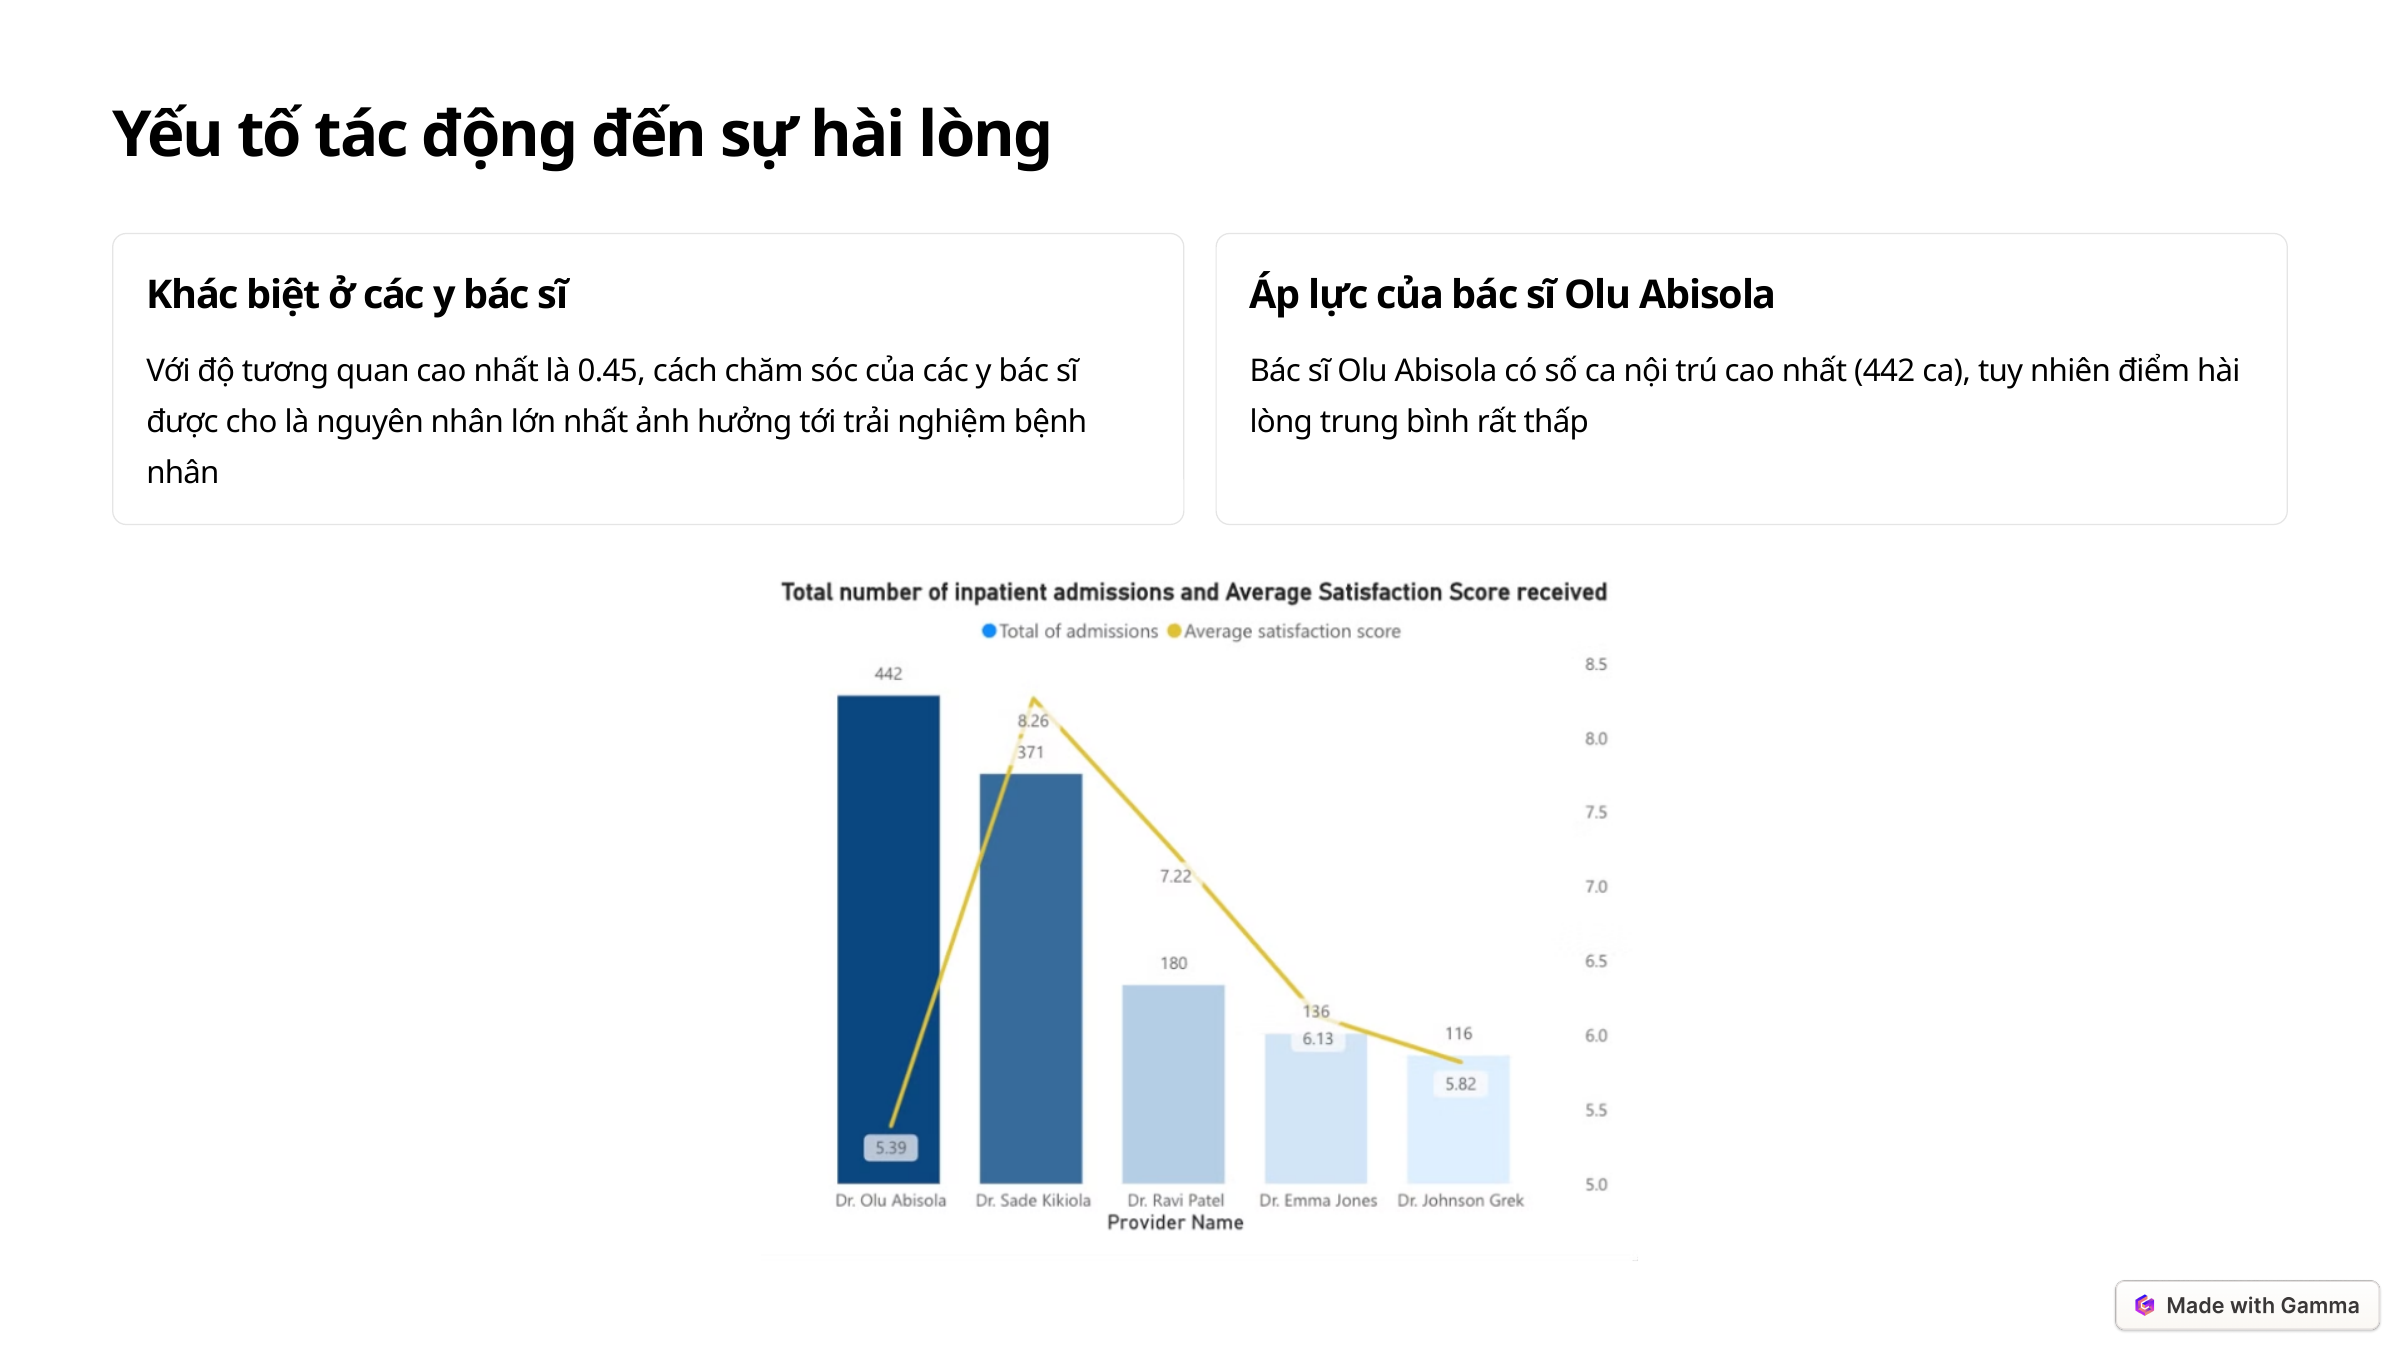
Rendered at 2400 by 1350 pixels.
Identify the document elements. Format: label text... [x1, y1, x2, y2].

text_box Với độ tương quan cao nhất là 0.45, cách chăm sóc của các y bác sĩ được cho là nguyên nhân lớn nhất ảnh hưởng tới trải nghiệm bệnh nhân [146, 336, 1151, 491]
picture [761, 560, 1639, 1262]
text_box [112, 233, 1184, 525]
text_box [1216, 233, 2288, 525]
text_box Áp lực của bác sĩ Olu Abisola [1249, 266, 1782, 318]
text_box Khác biệt ở các y bác sĩ [146, 266, 577, 318]
text_box Bác sĩ Olu Abisola có số ca nội trú cao nhất (442 ca), tuy nhiên điểm hài lòng trung bình rất thấp [1249, 336, 2254, 440]
picture [2106, 1271, 2389, 1339]
text_box Yếu tố tác động đến sự hài lòng [112, 88, 1039, 169]
